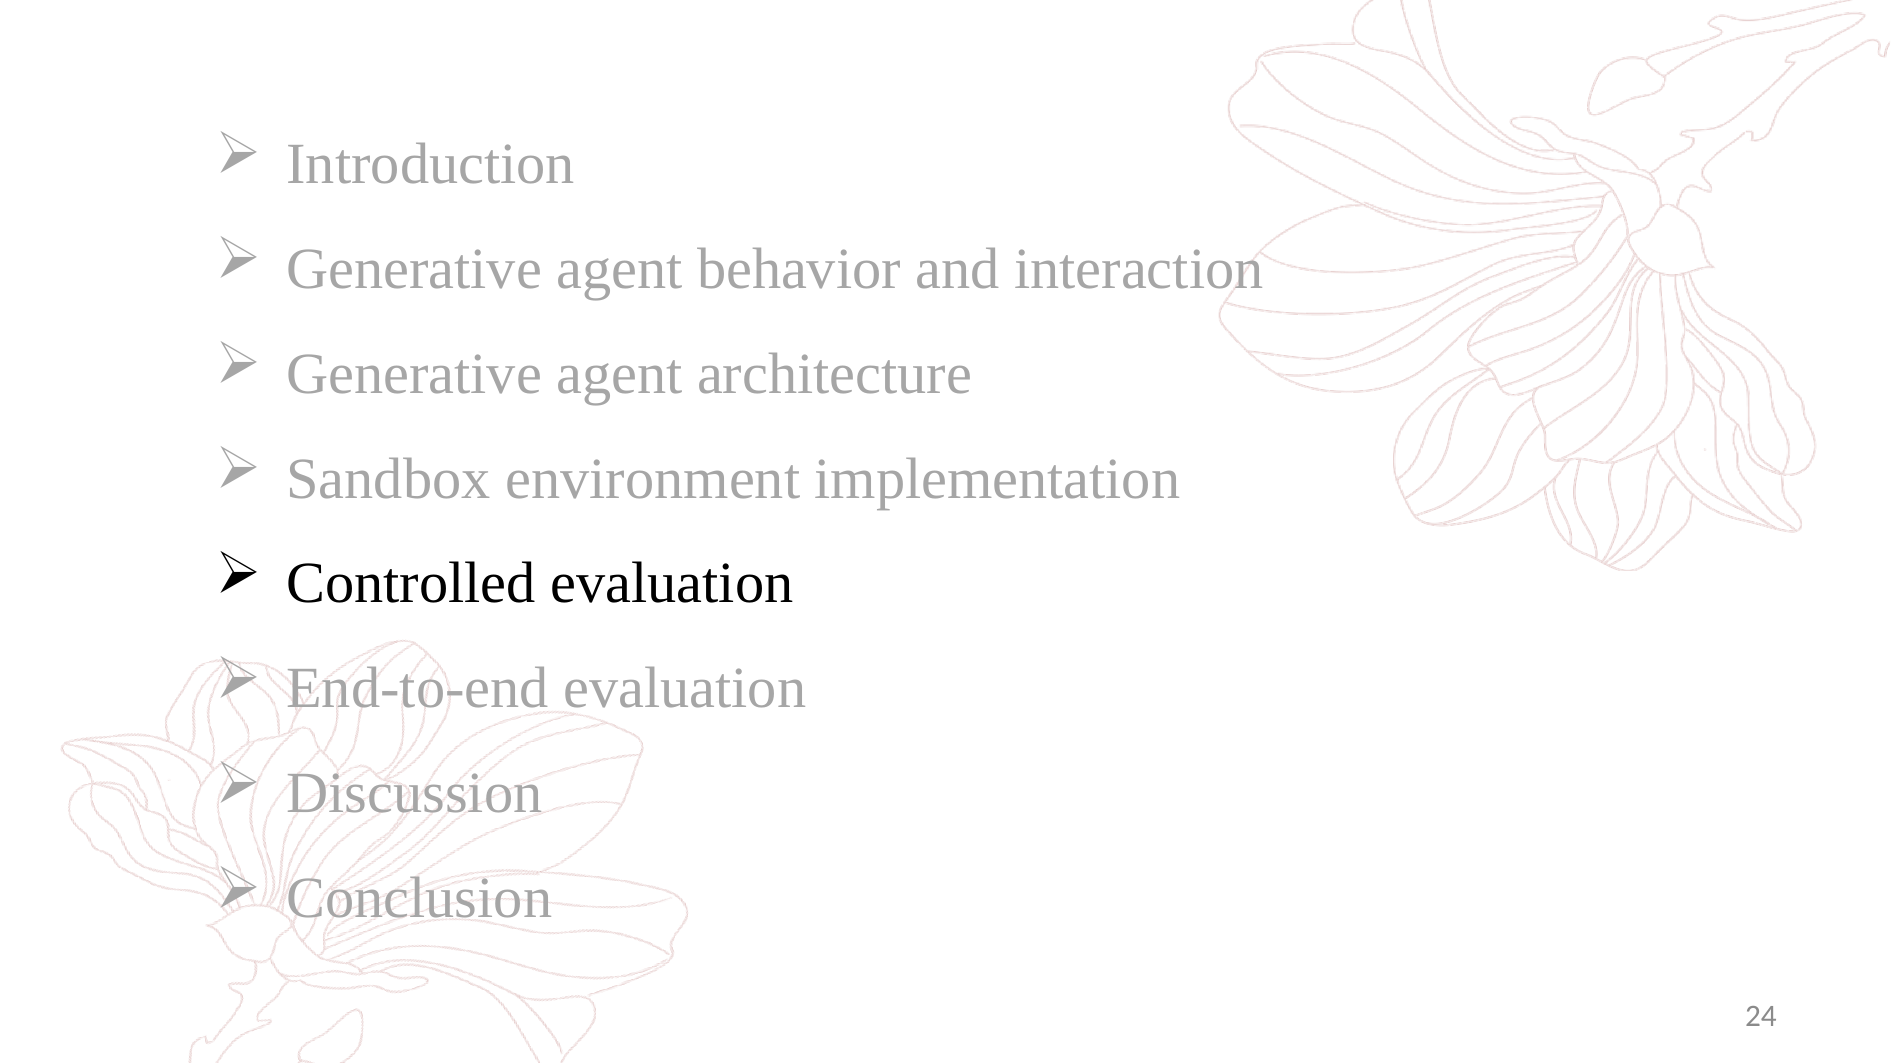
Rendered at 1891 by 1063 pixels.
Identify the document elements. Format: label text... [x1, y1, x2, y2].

text_box Introduction Generative agent behavior and interaction Generative agent architecture Sandbox environment implementation Controlled evaluation End-to-end evaluation Discussion Conclusion [200, 82, 1725, 934]
slide_number 24 [1354, 985, 1796, 1042]
